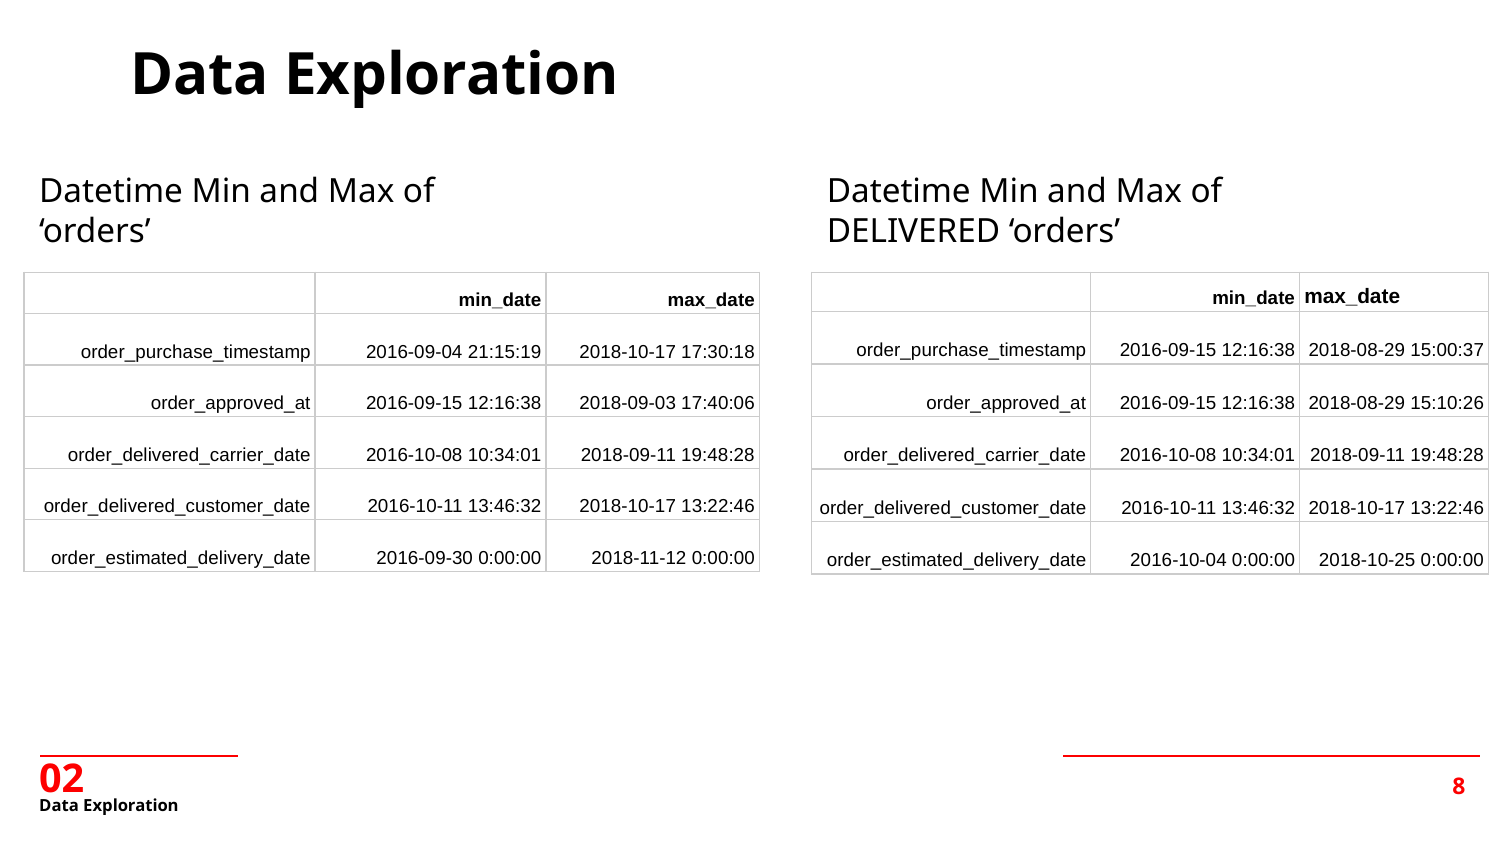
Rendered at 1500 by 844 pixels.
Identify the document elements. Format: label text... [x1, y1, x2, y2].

table_cell 2016-09-15 12:16:38 [1091, 365, 1299, 416]
table_cell order_approved_at [25, 366, 314, 416]
table_cell order_delivered_carrier_date [25, 417, 314, 468]
table_cell 2018-08-29 15:00:37 [1300, 312, 1488, 363]
table_cell 2018-10-17 13:22:46 [547, 469, 759, 519]
table_cell 2018-09-11 19:48:28 [547, 417, 759, 468]
title 02 [24, 774, 302, 801]
table_cell order_delivered_customer_date [812, 470, 1090, 521]
table_cell 2018-10-17 17:30:18 [547, 314, 759, 364]
table_cell order_purchase_timestamp [812, 312, 1090, 363]
table_cell 2018-08-29 15:10:26 [1300, 365, 1488, 416]
table_cell 2016-10-11 13:46:32 [1091, 470, 1299, 521]
table_cell 2018-11-12 0:00:00 [547, 520, 759, 571]
table_cell order_approved_at [812, 365, 1090, 416]
table_cell 2016-09-30 0:00:00 [316, 520, 545, 571]
table_header min_date [316, 273, 545, 313]
table_cell 2016-10-08 10:34:01 [1091, 417, 1299, 468]
table_cell 2016-09-15 12:16:38 [1091, 312, 1299, 363]
table_cell 2016-10-04 0:00:00 [1091, 522, 1299, 573]
table_header min_date [1091, 273, 1299, 311]
table_cell 2016-10-11 13:46:32 [316, 469, 545, 519]
table_header max_date [1300, 273, 1488, 311]
table_cell order_delivered_carrier_date [812, 417, 1090, 468]
table_cell 2016-09-04 21:15:19 [316, 314, 545, 364]
table_header [812, 273, 1090, 311]
table_cell order_estimated_delivery_date [812, 522, 1090, 573]
title Data Exploration [115, 21, 1257, 116]
title Data Exploration [24, 785, 521, 824]
subtitle Datetime Min and Max of DELIVERED ‘orders’ [811, 146, 1489, 241]
table_cell 2016-10-08 10:34:01 [316, 417, 545, 468]
subtitle Datetime Min and Max of ‘orders’ [24, 146, 701, 241]
table_header [25, 273, 314, 313]
table_cell 2018-09-11 19:48:28 [1300, 417, 1488, 468]
table_cell 2018-10-25 0:00:00 [1300, 522, 1488, 573]
table_cell 2018-10-17 13:22:46 [1300, 470, 1488, 521]
table_cell 2016-09-15 12:16:38 [316, 366, 545, 416]
table_cell 2018-09-03 17:40:06 [547, 366, 759, 416]
table_cell order_delivered_customer_date [25, 469, 314, 519]
table_header max_date [547, 273, 759, 313]
table_cell order_estimated_delivery_date [25, 520, 314, 571]
table_cell order_purchase_timestamp [25, 314, 314, 364]
